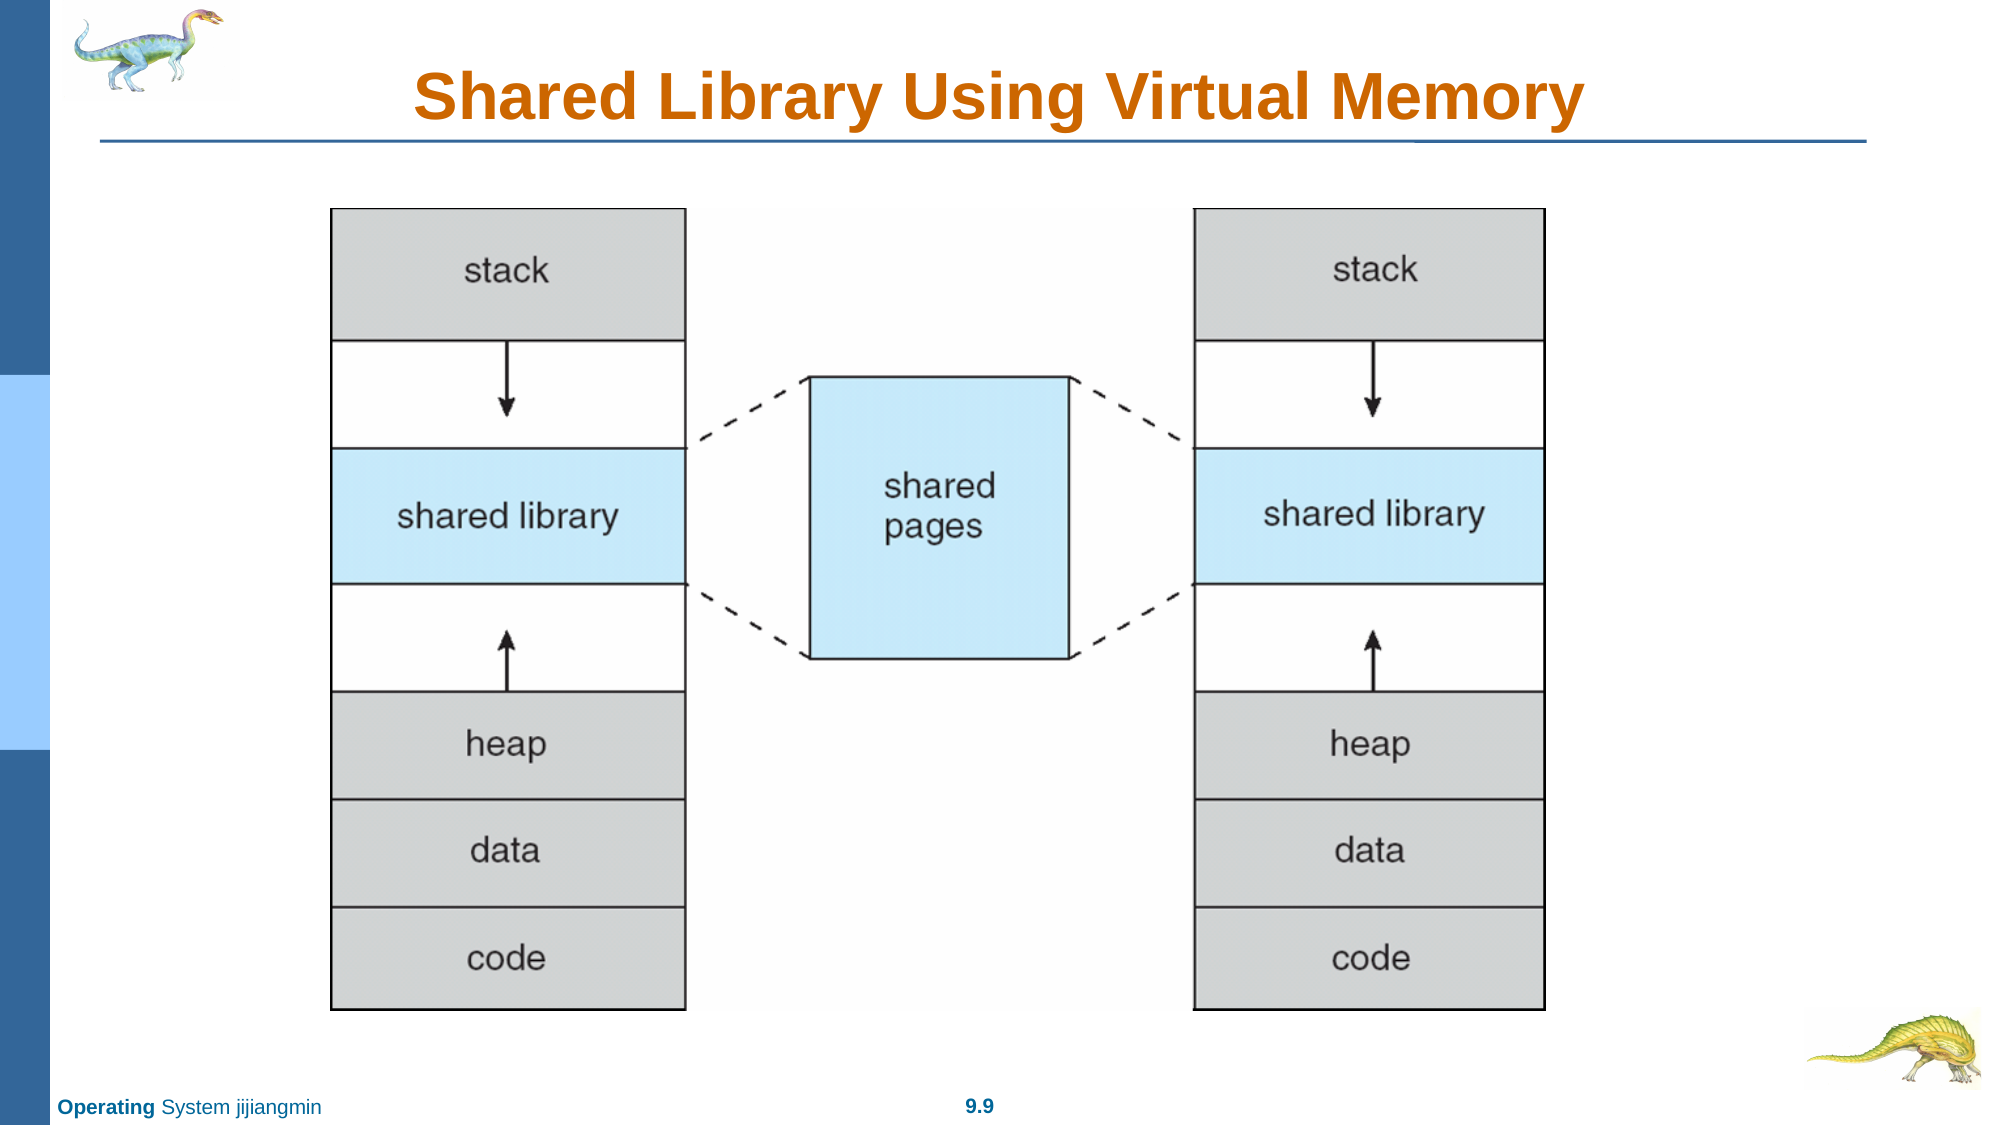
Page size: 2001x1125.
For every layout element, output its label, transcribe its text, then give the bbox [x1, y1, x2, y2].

picture [1804, 1007, 1982, 1090]
picture [62, 0, 240, 101]
picture [330, 208, 1546, 1011]
title Shared Library Using Virtual Memory [99, 45, 1900, 141]
